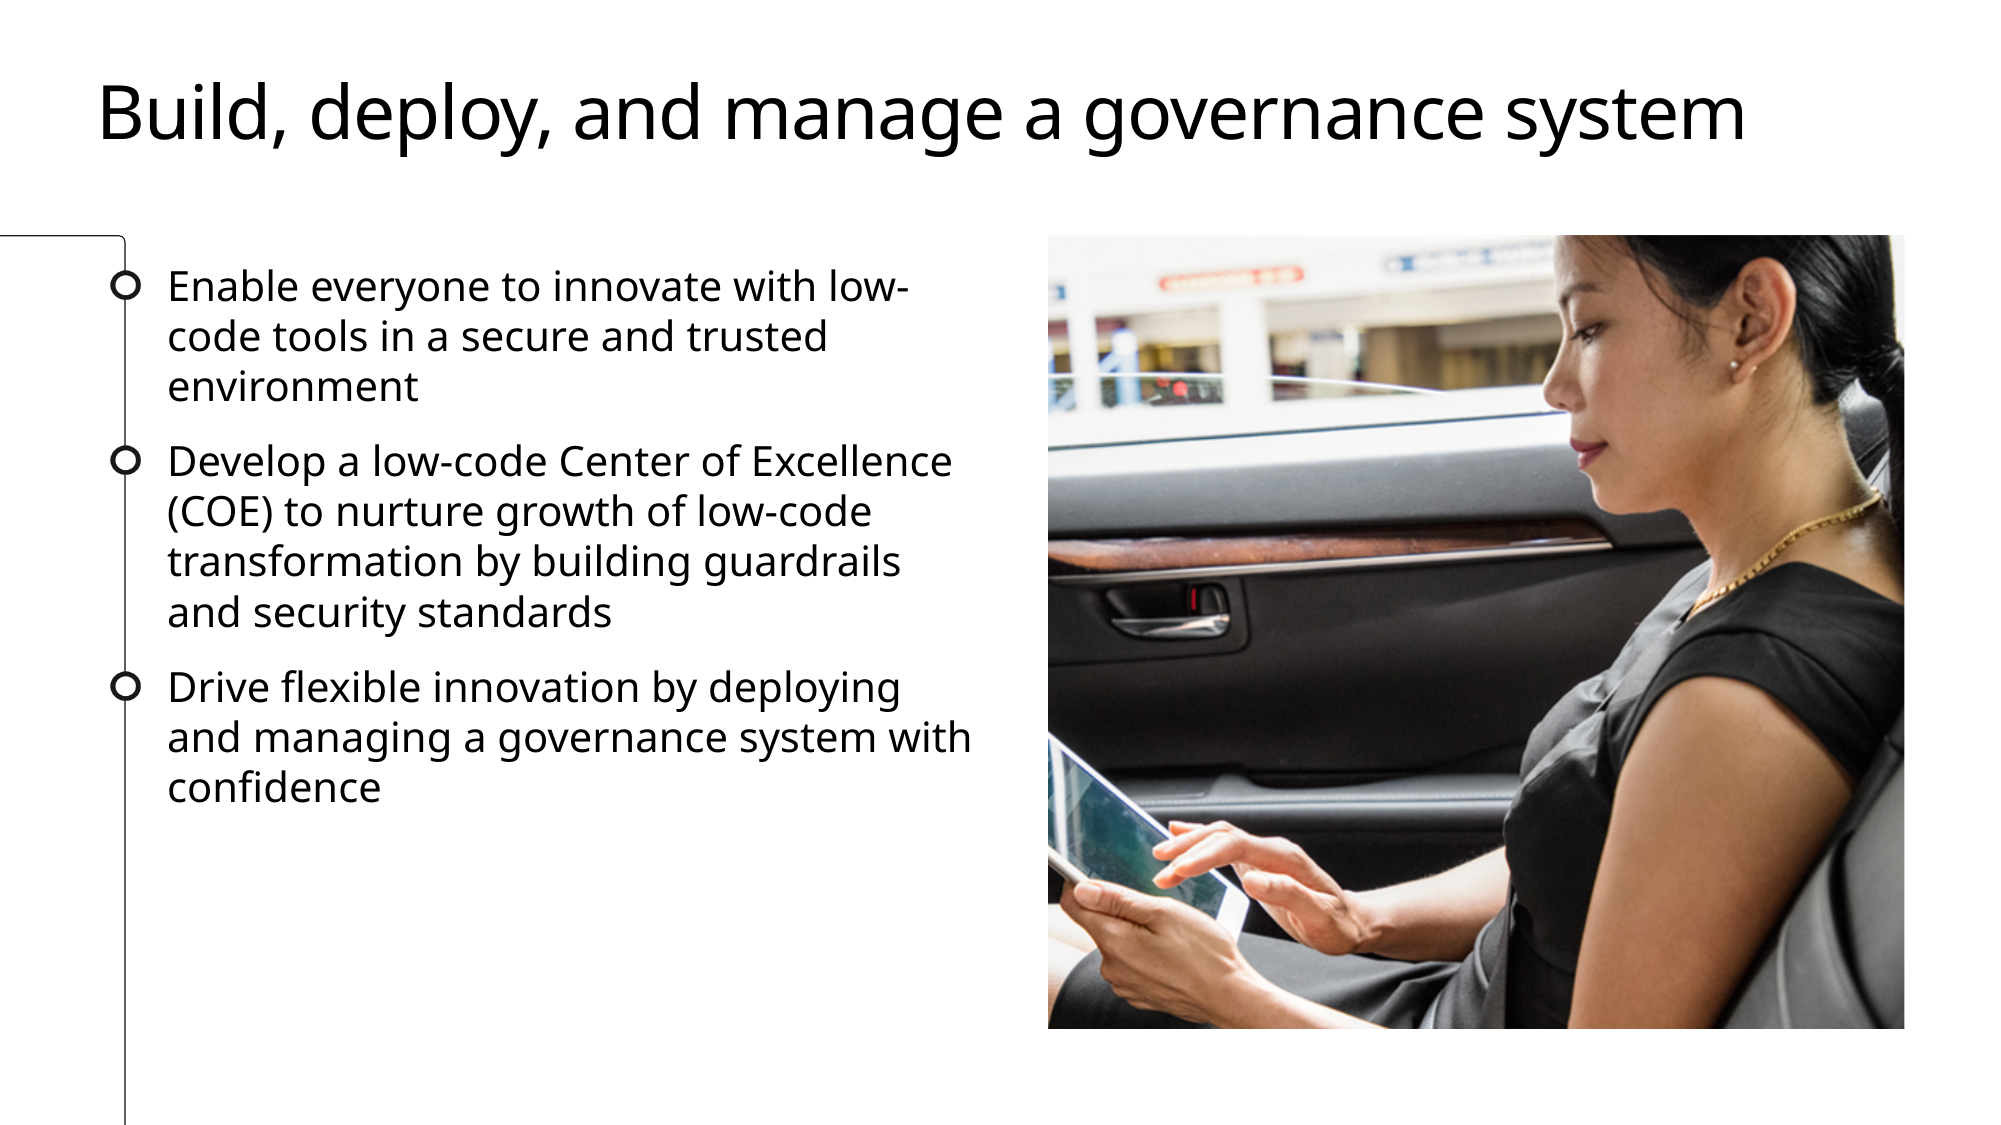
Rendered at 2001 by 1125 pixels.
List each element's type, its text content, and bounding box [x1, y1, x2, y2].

picture [110, 445, 141, 475]
picture [110, 671, 141, 701]
title Build, deploy, and manage a governance system [96, 75, 1904, 166]
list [1047, 235, 1905, 1029]
picture [110, 270, 141, 300]
text_box Enable everyone to innovate with low-code tools in a secure and trusted environment Develop a low-code Center of Excellence (COE) to nurture growth of low-code transformation by building guardrails and security standards Drive flexible innovation by deploying and managing a governance system with confidence [95, 252, 1000, 819]
text_box [0, 234, 126, 252]
